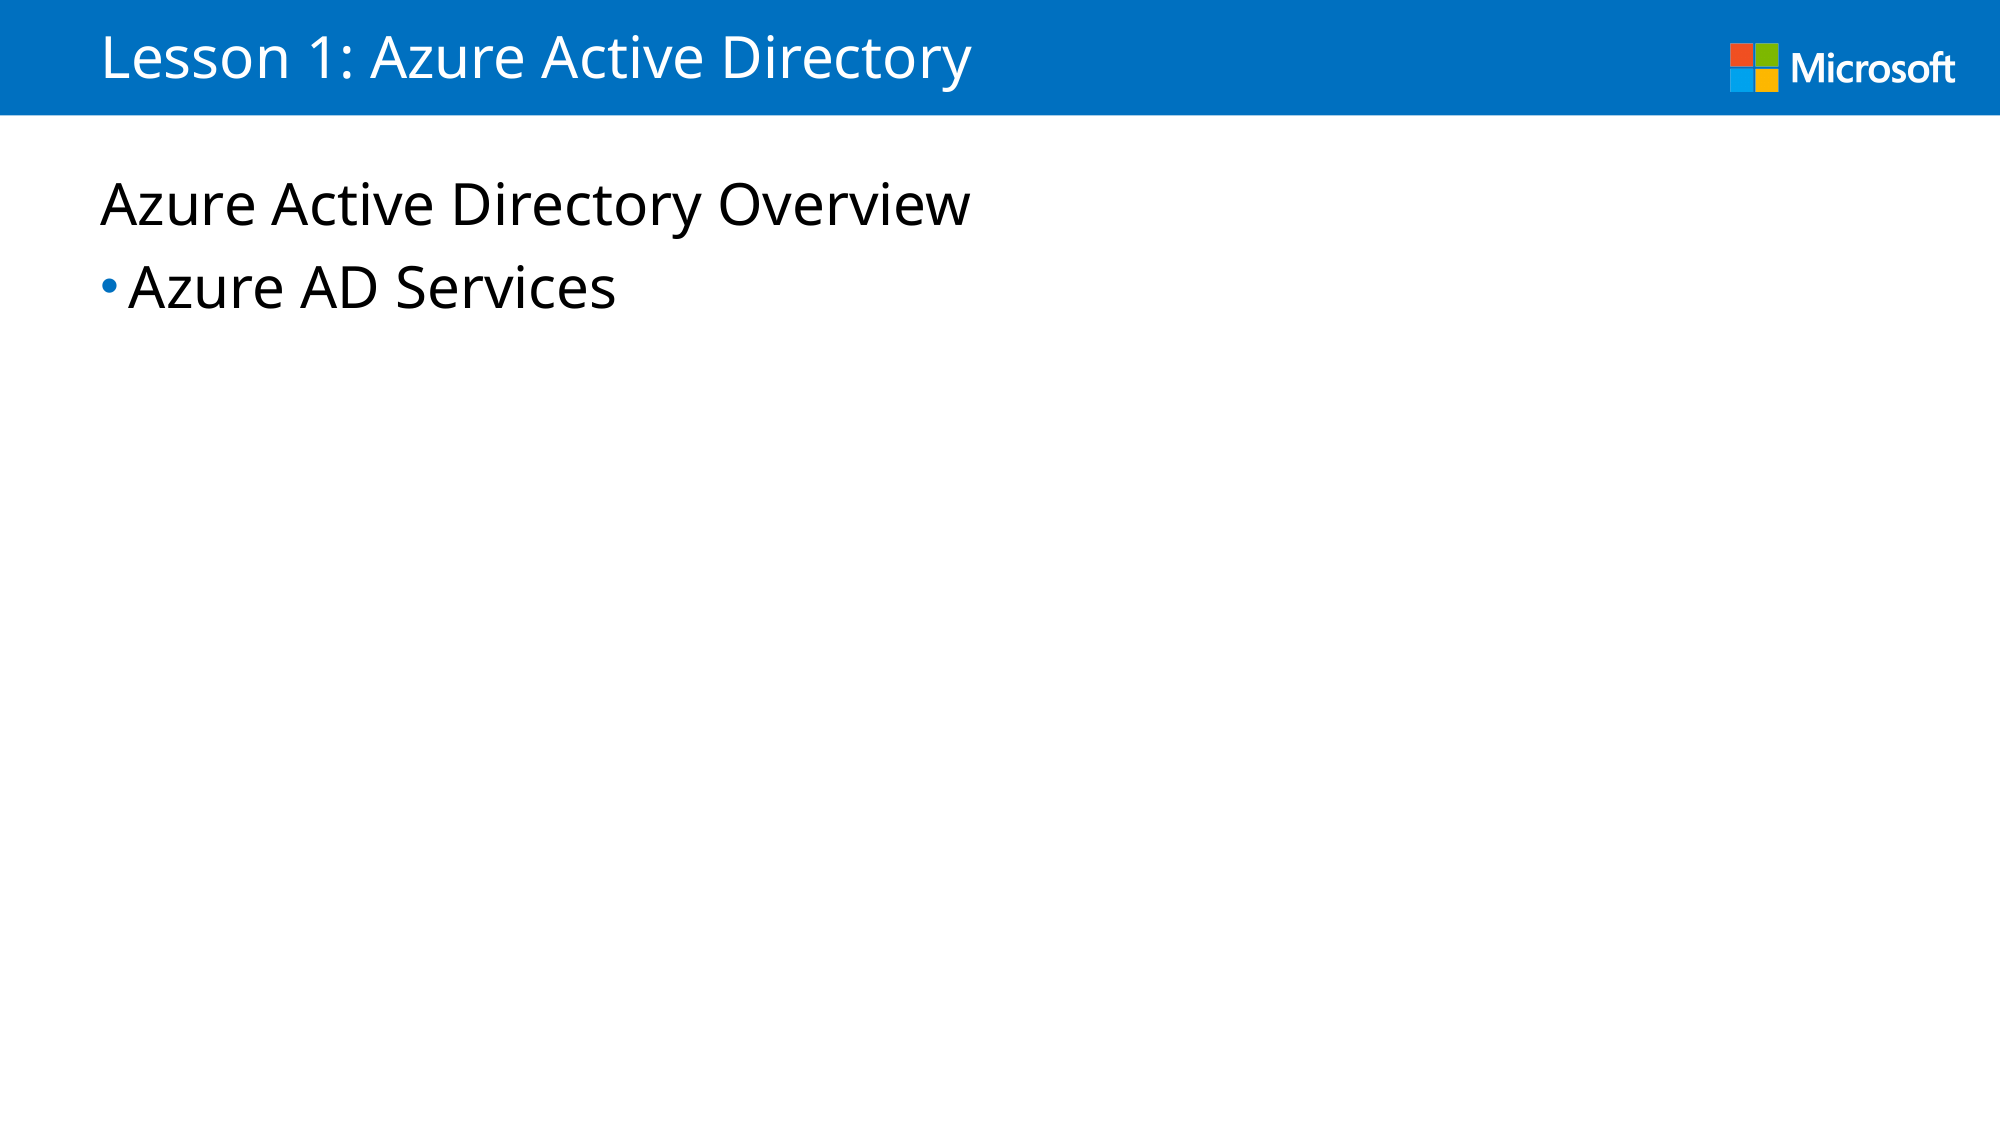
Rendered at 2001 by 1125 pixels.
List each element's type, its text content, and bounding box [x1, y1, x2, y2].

title Lesson 1: Azure Active Directory [100, 0, 1802, 122]
picture [1802, 14, 1986, 121]
list Azure Active Directory Overview Azure AD Services [100, 167, 1877, 1013]
